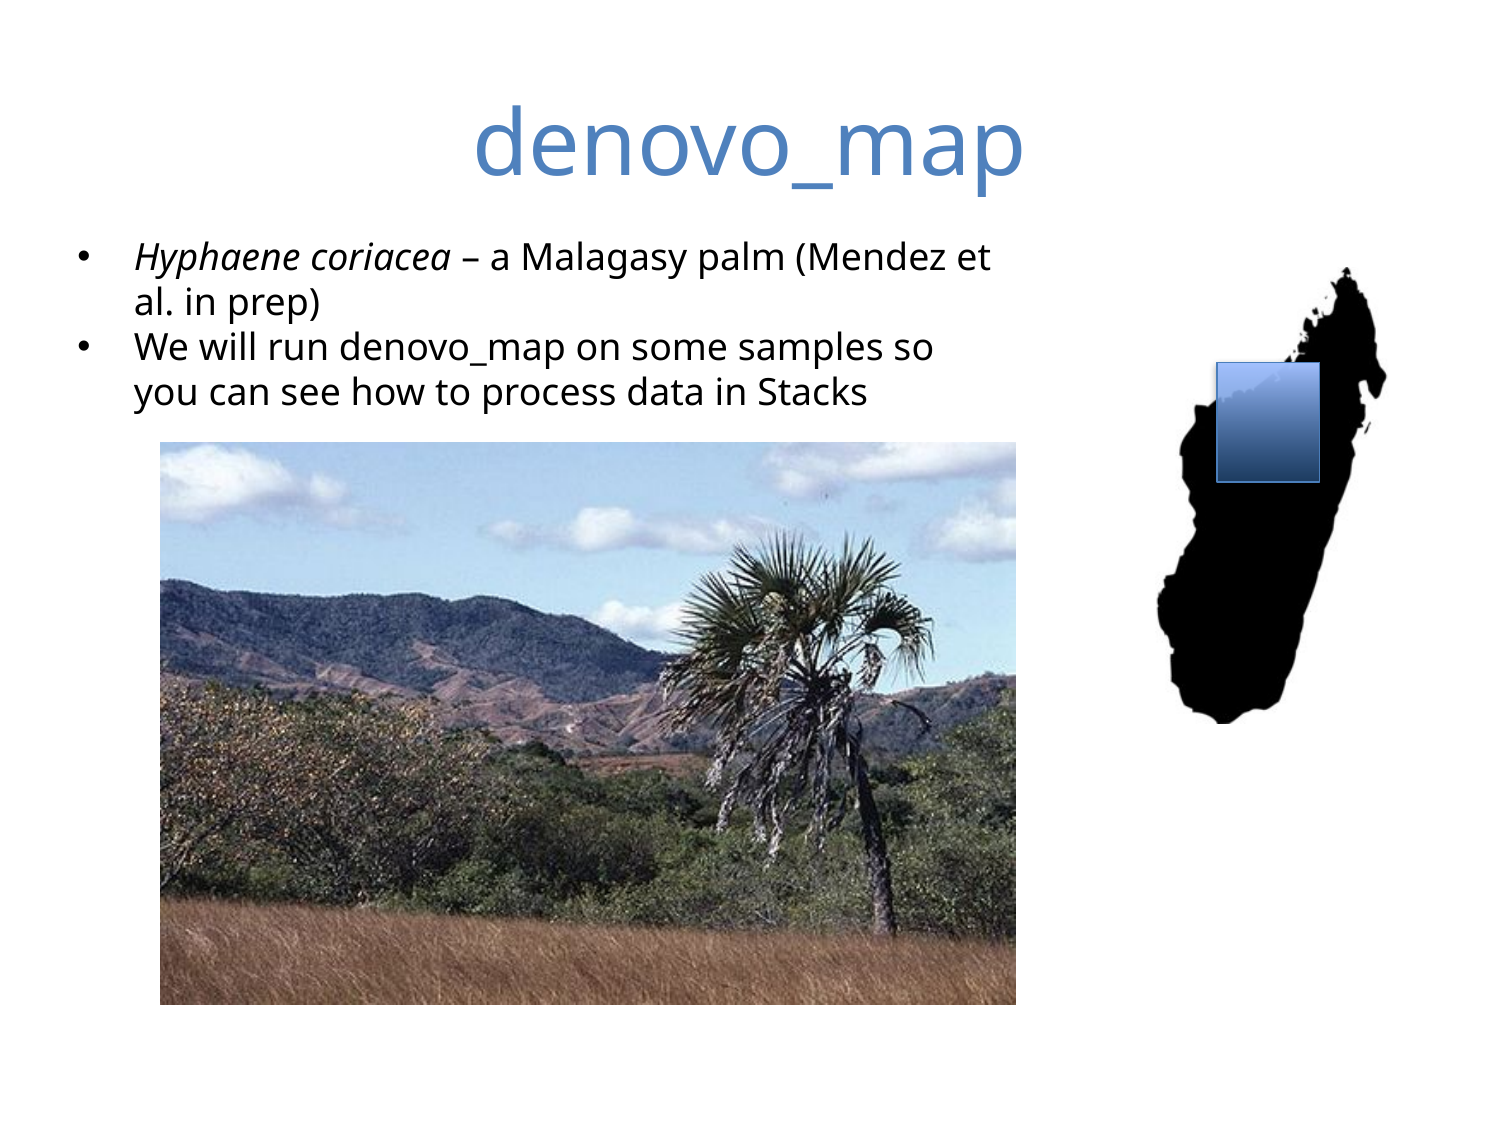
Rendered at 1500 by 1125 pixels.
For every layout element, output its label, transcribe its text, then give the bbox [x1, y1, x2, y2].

picture [1043, 267, 1500, 724]
text_box Hyphaene coriacea – a Malagasy palm (Mendez et al. in prep) We will run denovo_map on some samples so you can see how to process data in Stacks [62, 225, 1016, 421]
text_box denovo_map [74, 45, 1425, 233]
picture [160, 441, 1016, 1005]
